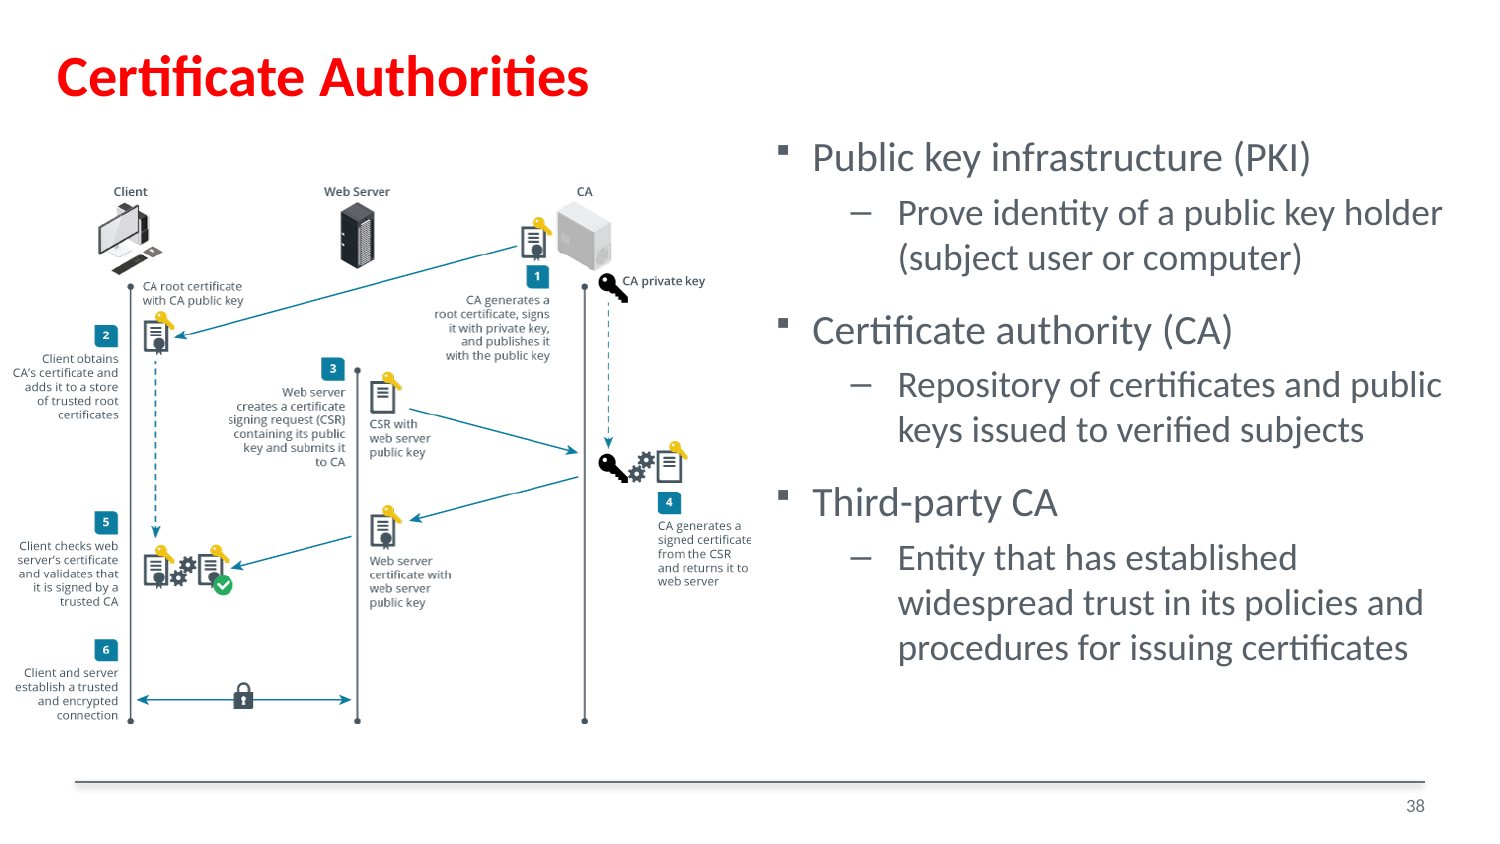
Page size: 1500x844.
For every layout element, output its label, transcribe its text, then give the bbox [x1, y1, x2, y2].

title Certificate Authorities​ [57, 23, 1500, 123]
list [2, 175, 761, 734]
slide_number 38 [1382, 782, 1425, 827]
list Public key infrastructure (PKI) Prove identity of a public key holder (subject user or computer) Certificate authority (CA) Repository of certificates and public keys issued to verified subjects Third-party CA Entity that has established widespread trust in its policies and procedures for issuing certificates [760, 122, 1480, 787]
